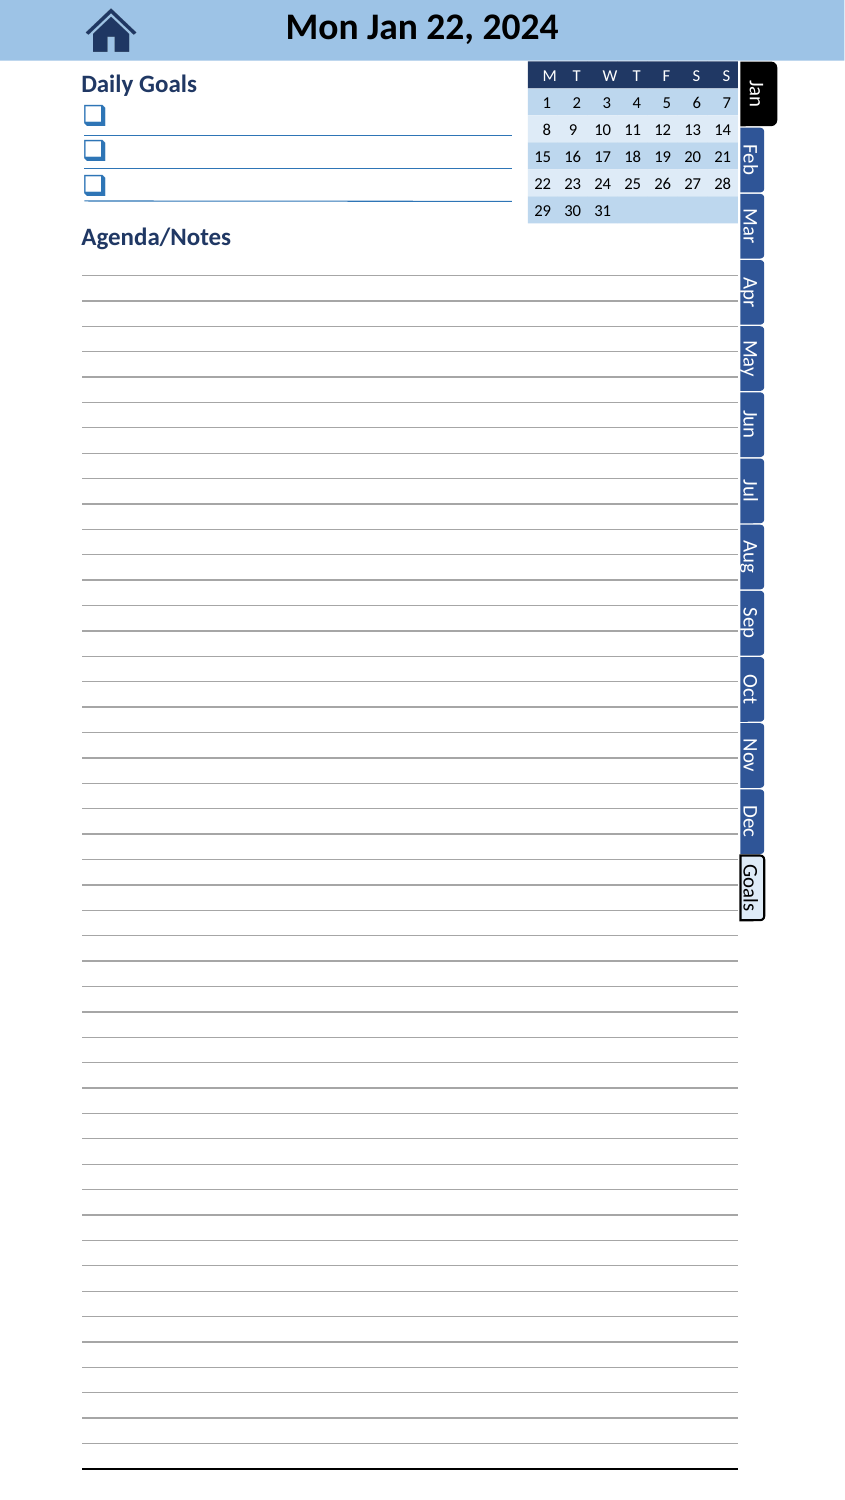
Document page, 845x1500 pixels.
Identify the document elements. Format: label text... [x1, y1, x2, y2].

picture [82, 1, 140, 59]
list Mon Jan 22, 2024 [190, 0, 655, 61]
